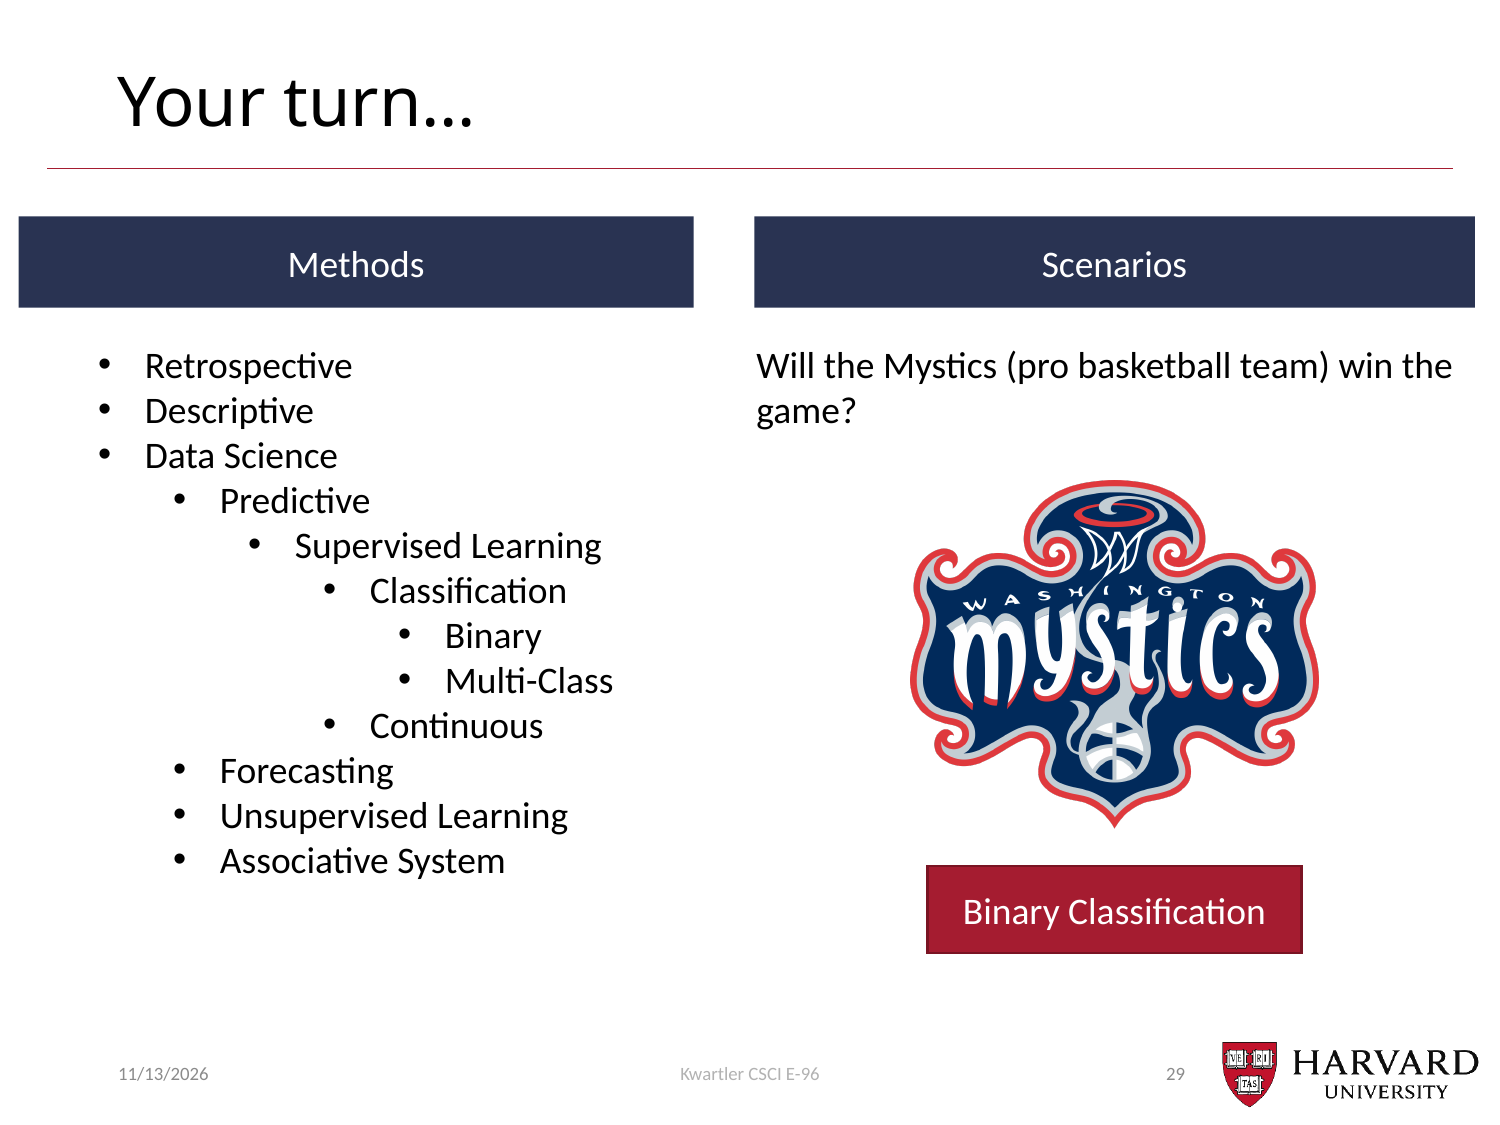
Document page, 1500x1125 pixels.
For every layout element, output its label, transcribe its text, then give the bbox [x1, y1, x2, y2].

footer Kwartler CSCI E-96 [496, 1042, 1004, 1103]
title Your turn… [103, 59, 1397, 157]
text_box Binary Classification [926, 865, 1303, 954]
text_box Methods [18, 215, 695, 309]
text_box Retrospective Descriptive Data Science Predictive Supervised Learning Classification Binary Multi-Class Continuous Forecasting Unsupervised Learning Associative System [83, 334, 629, 934]
slide_number 29 [1059, 1042, 1200, 1103]
picture [910, 480, 1320, 830]
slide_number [103, 1042, 441, 1103]
text_box Will the Mystics (pro basketball team) win the game? [741, 334, 1488, 439]
picture [1200, 1024, 1500, 1125]
text_box Scenarios [753, 215, 1476, 309]
